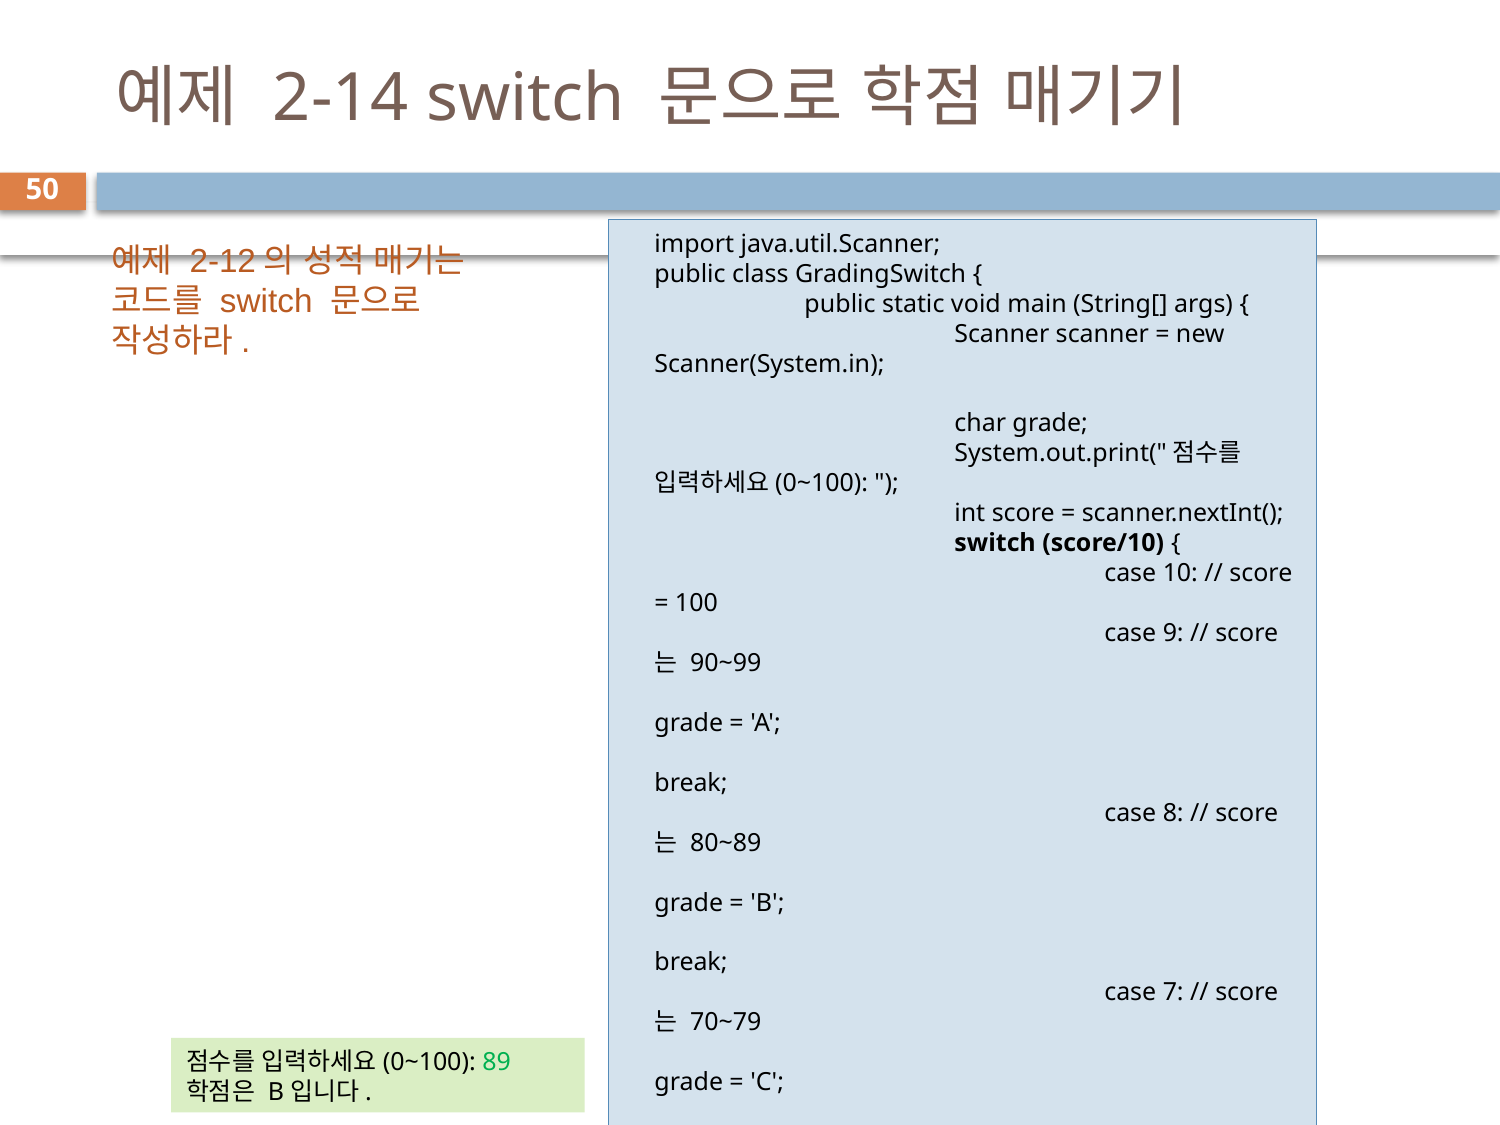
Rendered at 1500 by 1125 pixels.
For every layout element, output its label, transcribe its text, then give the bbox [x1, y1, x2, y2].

text_box import java.util.Scanner; public class GradingSwitch { public static void main (String[] args) { Scanner scanner = new Scanner(System.in); char grade; System.out.print("점수를 입력하세요(0~100): "); int score = scanner.nextInt(); switch (score/10) { case 10: // score = 100 case 9: // score는 90~99 grade = 'A'; break; case 8: // score는 80~89 grade = 'B'; break; case 7: // score는 70~79 grade = 'C'; break; case 6: // score는 60~69 grade = 'D'; break; default: // score는 59 이하 grade = 'F'; } System.out.println("학점은 "+grade+"입니다"); scanner.close(); } } [608, 219, 1317, 1125]
title 예제 2-14 switch 문으로 학점 매기기 [100, 37, 1438, 149]
text_box 점수를 입력하세요(0~100): 89 학점은 B입니다. [171, 1037, 585, 1113]
text_box 예제 2-12의 성적 매기는 코드를 switch 문으로 작성하라. [96, 231, 481, 367]
slide_number 50 [0, 170, 87, 211]
